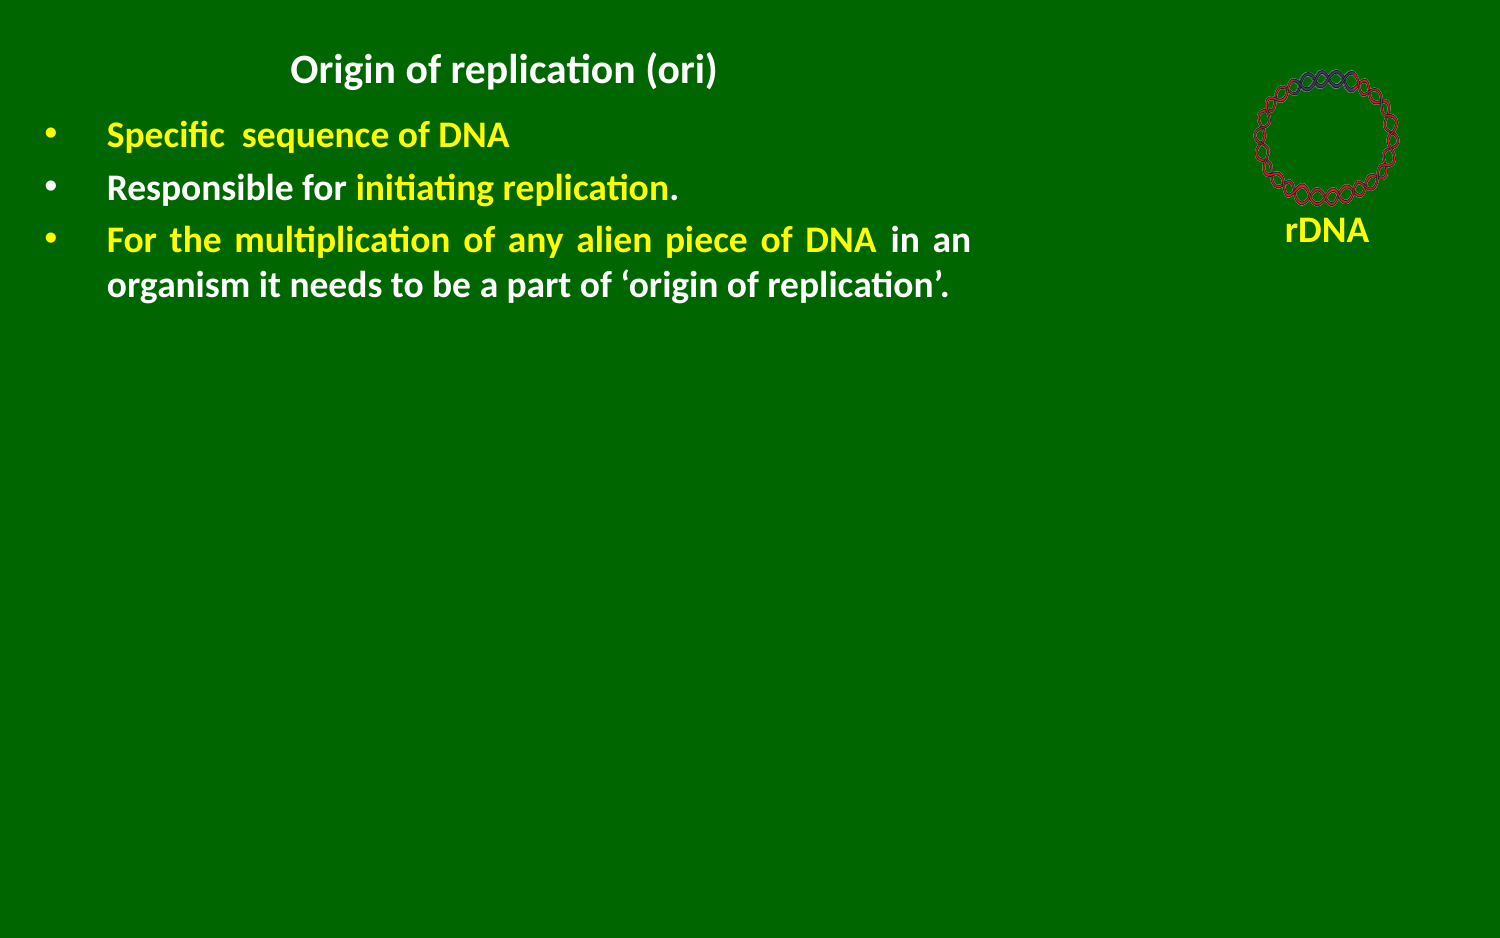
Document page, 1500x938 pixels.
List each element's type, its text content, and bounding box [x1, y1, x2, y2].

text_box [1245, 64, 1406, 259]
list Specific sequence of DNA Responsible for initiating replication. For the multiplication of any alien piece of DNA in an organism it needs to be a part of ‘origin of replication’. [29, 102, 987, 824]
title Origin of replication (ori) [12, 31, 997, 103]
